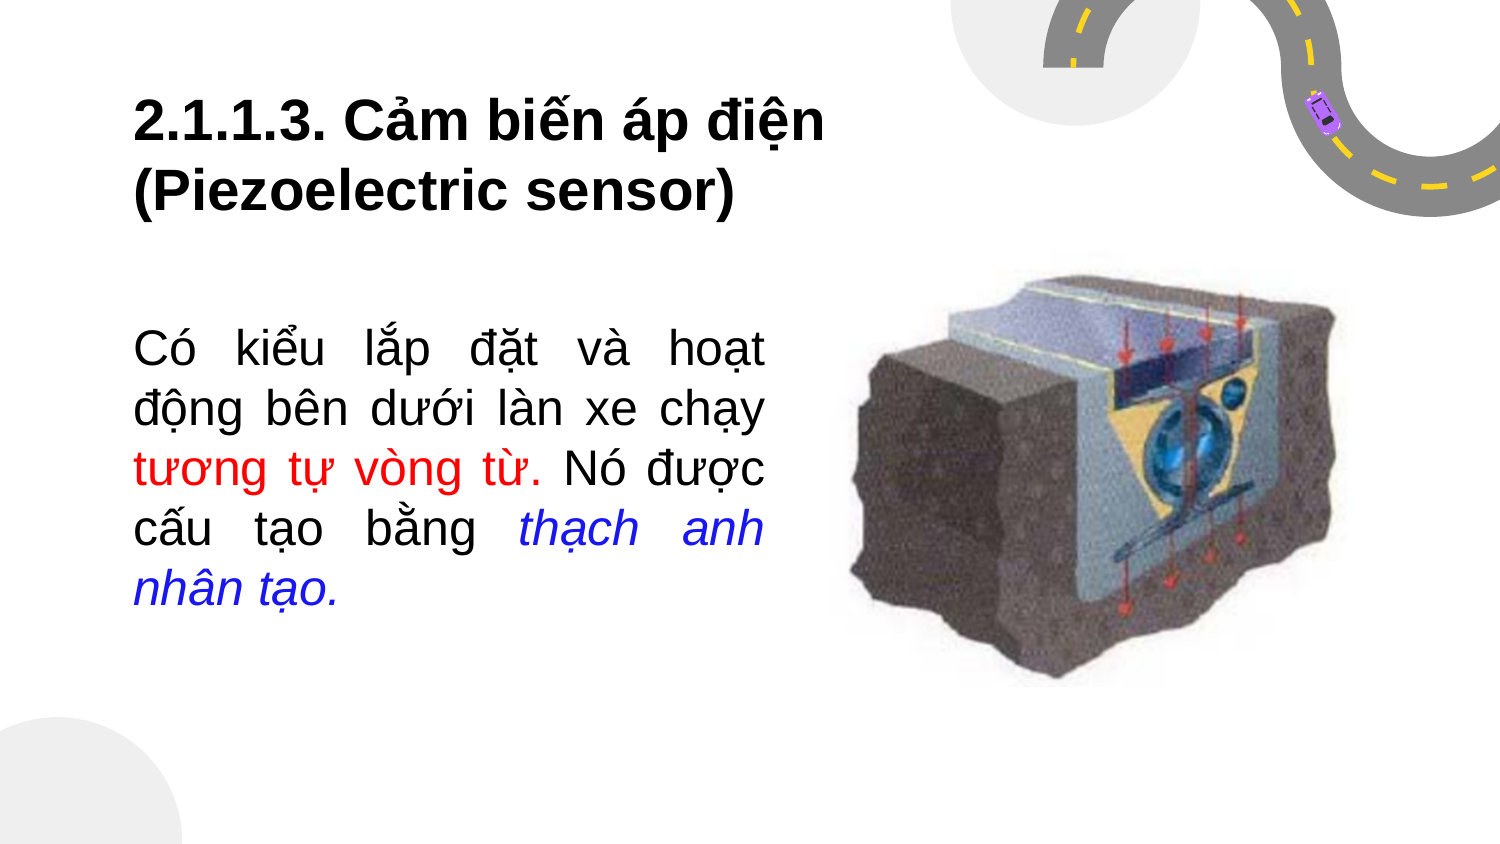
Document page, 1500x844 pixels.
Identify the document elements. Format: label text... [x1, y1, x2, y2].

picture [829, 246, 1355, 688]
title 2.1.1.3. Cảm biến áp điện (Piezoelectric sensor) [118, 66, 1382, 161]
text_box Có kiểu lắp đặt và hoạt động bên dưới làn xe chạy tương tự vòng từ. Nó được cấu tạo bằng thạch anh nhân tạo. [118, 308, 781, 624]
